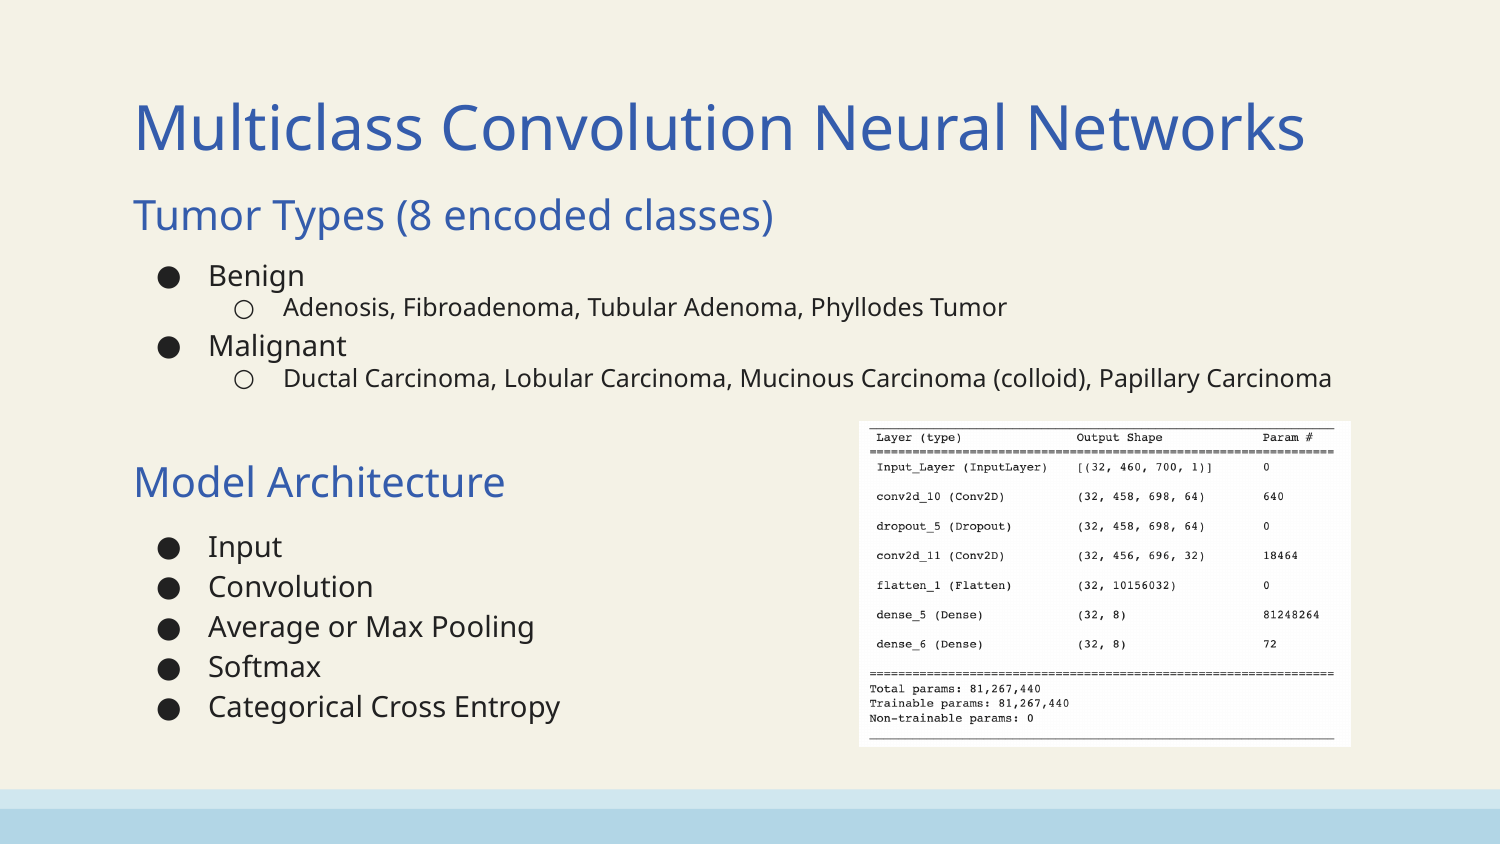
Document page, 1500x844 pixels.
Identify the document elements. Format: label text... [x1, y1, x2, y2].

subtitle Input Convolution Average or Max Pooling Softmax Categorical Cross Entropy [118, 507, 588, 726]
subtitle Tumor Types (8 encoded classes) [118, 166, 1382, 254]
subtitle Model Architecture [118, 434, 567, 521]
picture [859, 421, 1351, 748]
subtitle Benign Adenosis, Fibroadenoma, Tubular Adenoma, Phyllodes Tumor Malignant Ductal Carcinoma, Lobular Carcinoma, Mucinous Carcinoma (colloid), Papillary Carcinoma [118, 254, 1382, 411]
title Multiclass Convolution Neural Networks [118, 72, 1382, 166]
